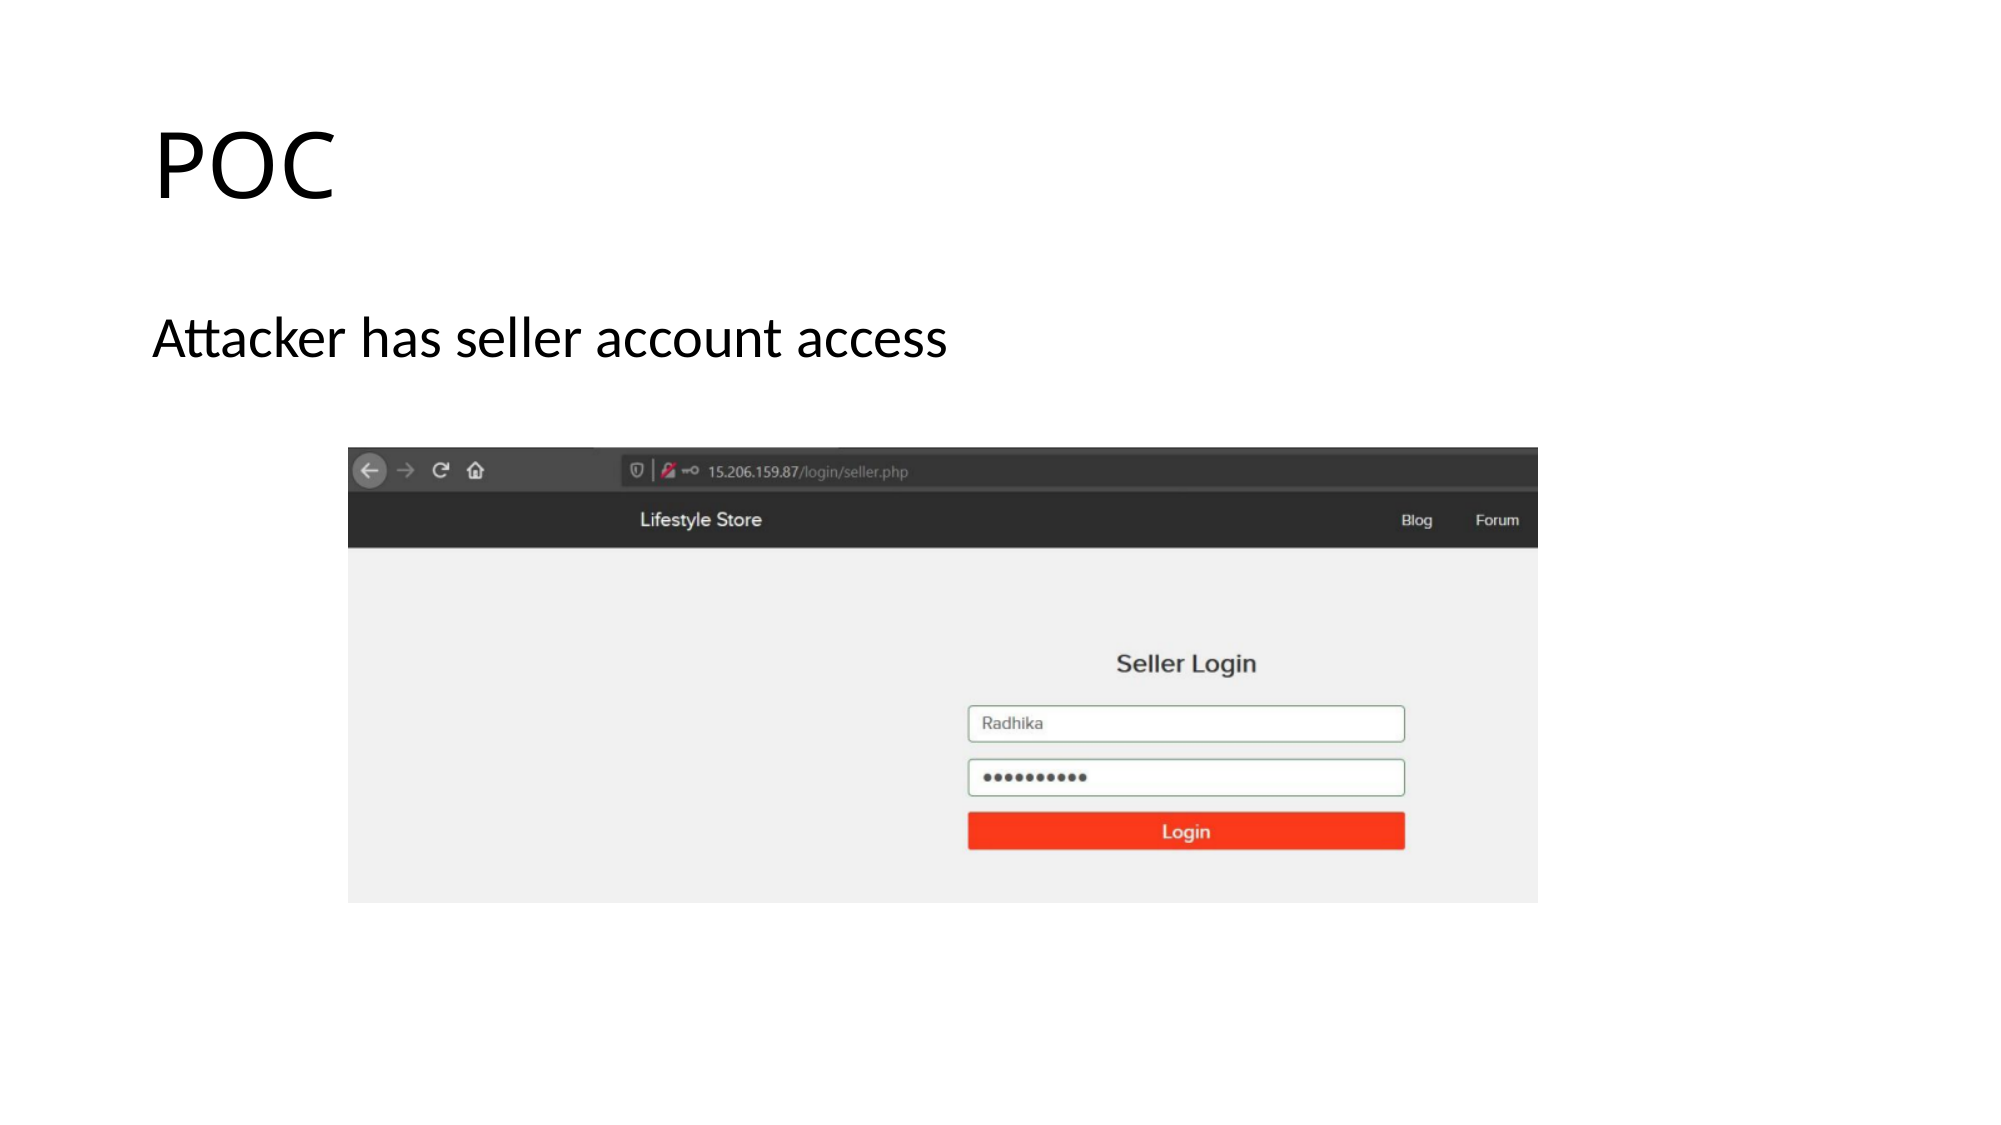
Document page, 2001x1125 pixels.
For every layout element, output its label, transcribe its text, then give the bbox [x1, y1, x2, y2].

picture [348, 445, 1538, 903]
title POC [137, 59, 1863, 278]
list Attacker has seller account access [137, 299, 1863, 1014]
